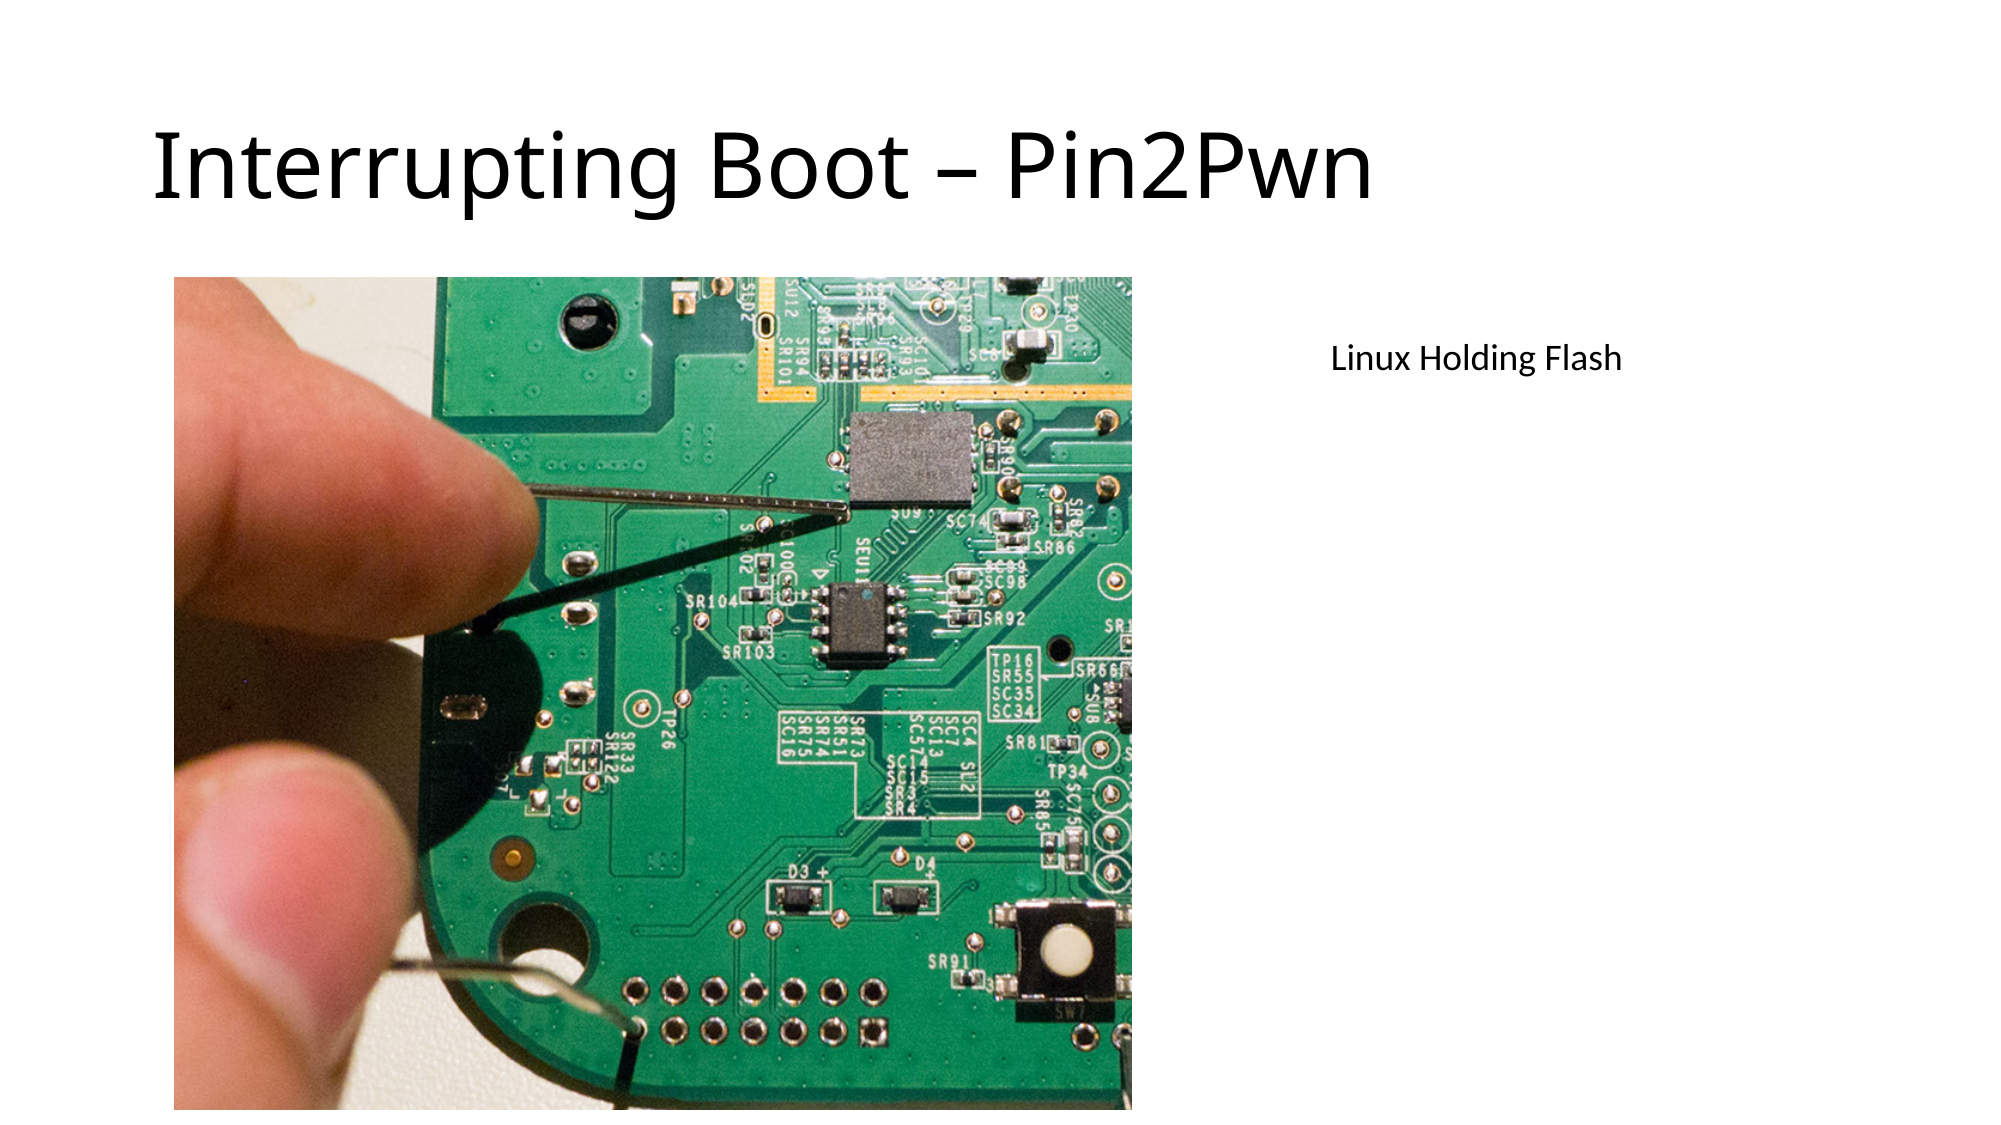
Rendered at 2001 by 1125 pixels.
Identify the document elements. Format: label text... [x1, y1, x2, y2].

text_box Linux Holding Flash [1315, 325, 1902, 386]
picture [174, 277, 1132, 1110]
title Interrupting Boot – Pin2Pwn [137, 59, 1863, 278]
